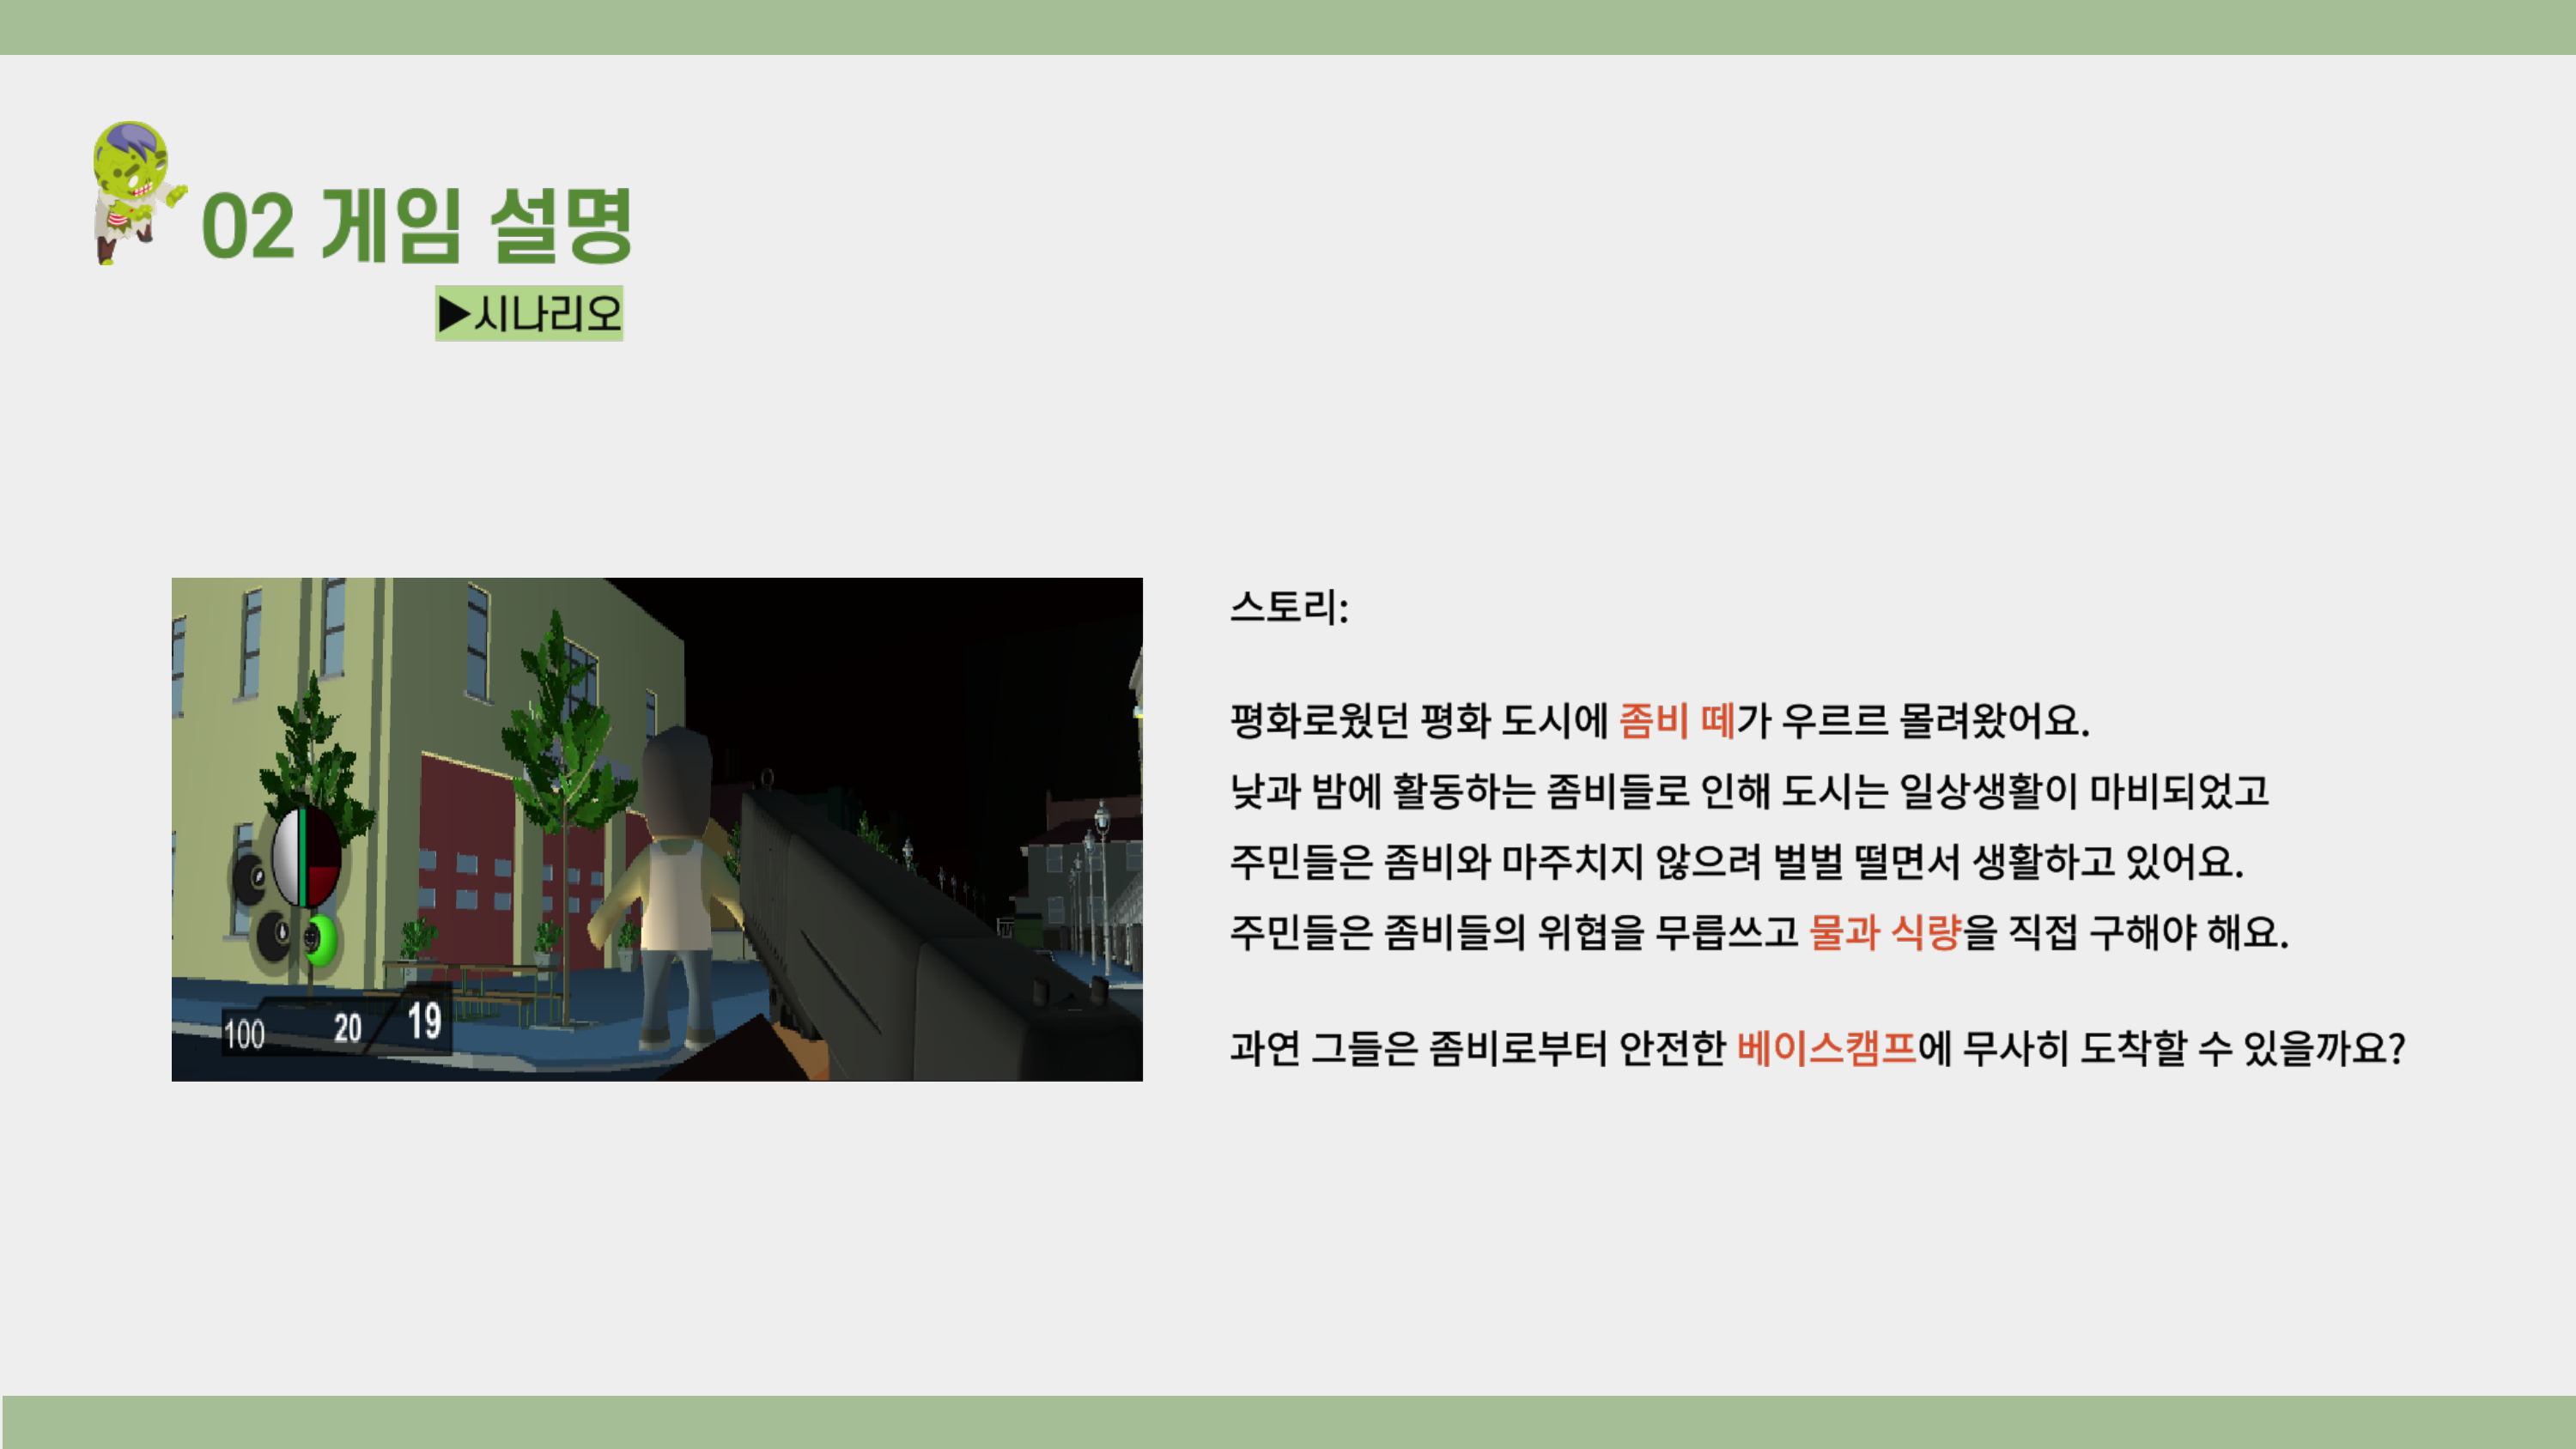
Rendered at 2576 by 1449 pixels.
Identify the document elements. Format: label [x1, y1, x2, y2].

text_box [0, 0, 2576, 55]
picture [171, 578, 1144, 1082]
picture [134, 155, 676, 352]
picture [1223, 572, 2427, 1100]
text_box [2, 1396, 2576, 1449]
text_box [93, 121, 188, 265]
